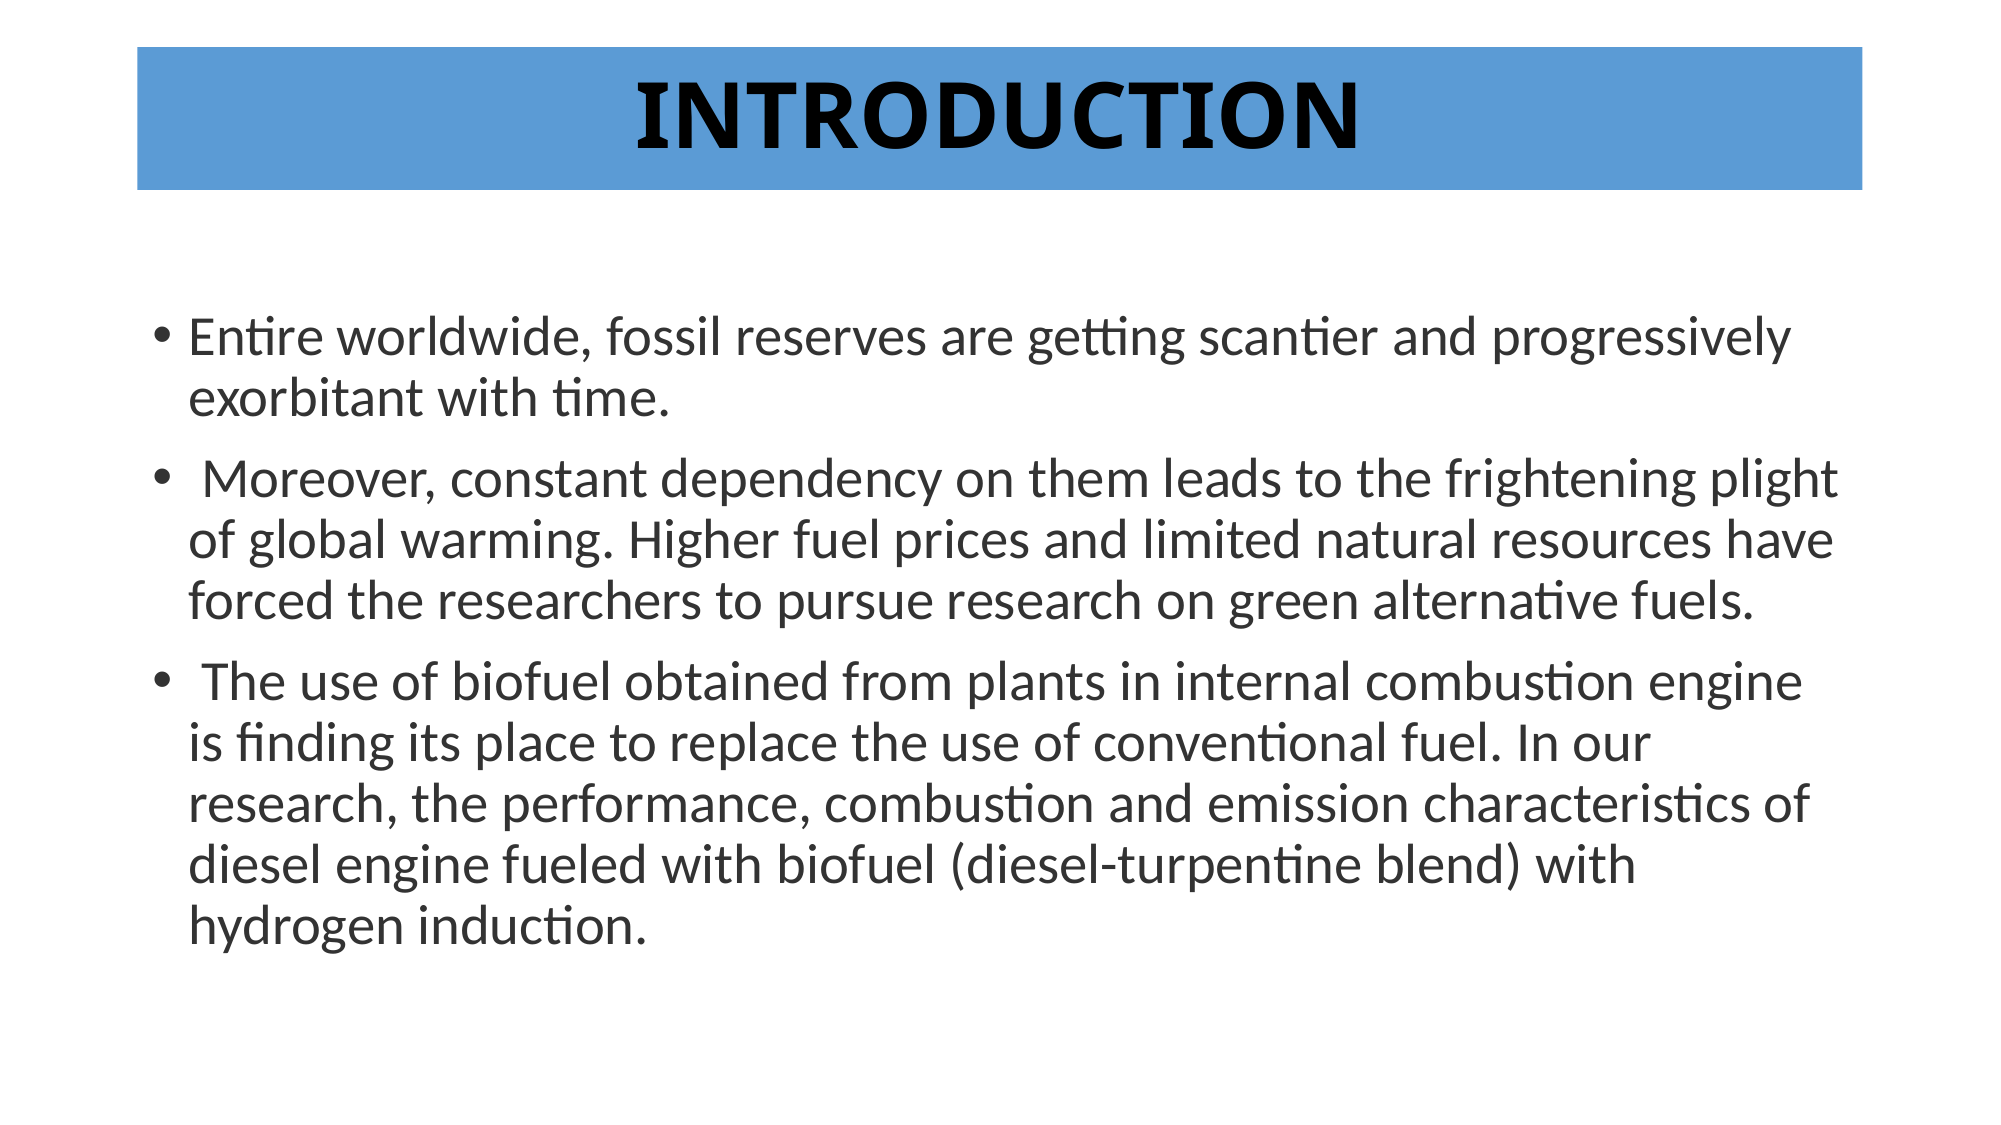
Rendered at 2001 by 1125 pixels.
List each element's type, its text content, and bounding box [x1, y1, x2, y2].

title INTRODUCTION [137, 47, 1863, 190]
list Entire worldwide, fossil reserves are getting scantier and progressively exorbitant with time. Moreover, constant dependency on them leads to the frightening plight of global warming. Higher fuel prices and limited natural resources have forced the researchers to pursue research on green alternative fuels. The use of biofuel obtained from plants in internal combustion engine is finding its place to replace the use of conventional fuel. In our research, the performance, combustion and emission characteristics of diesel engine fueled with biofuel (diesel-turpentine blend) with hydrogen induction. [137, 299, 1863, 1014]
